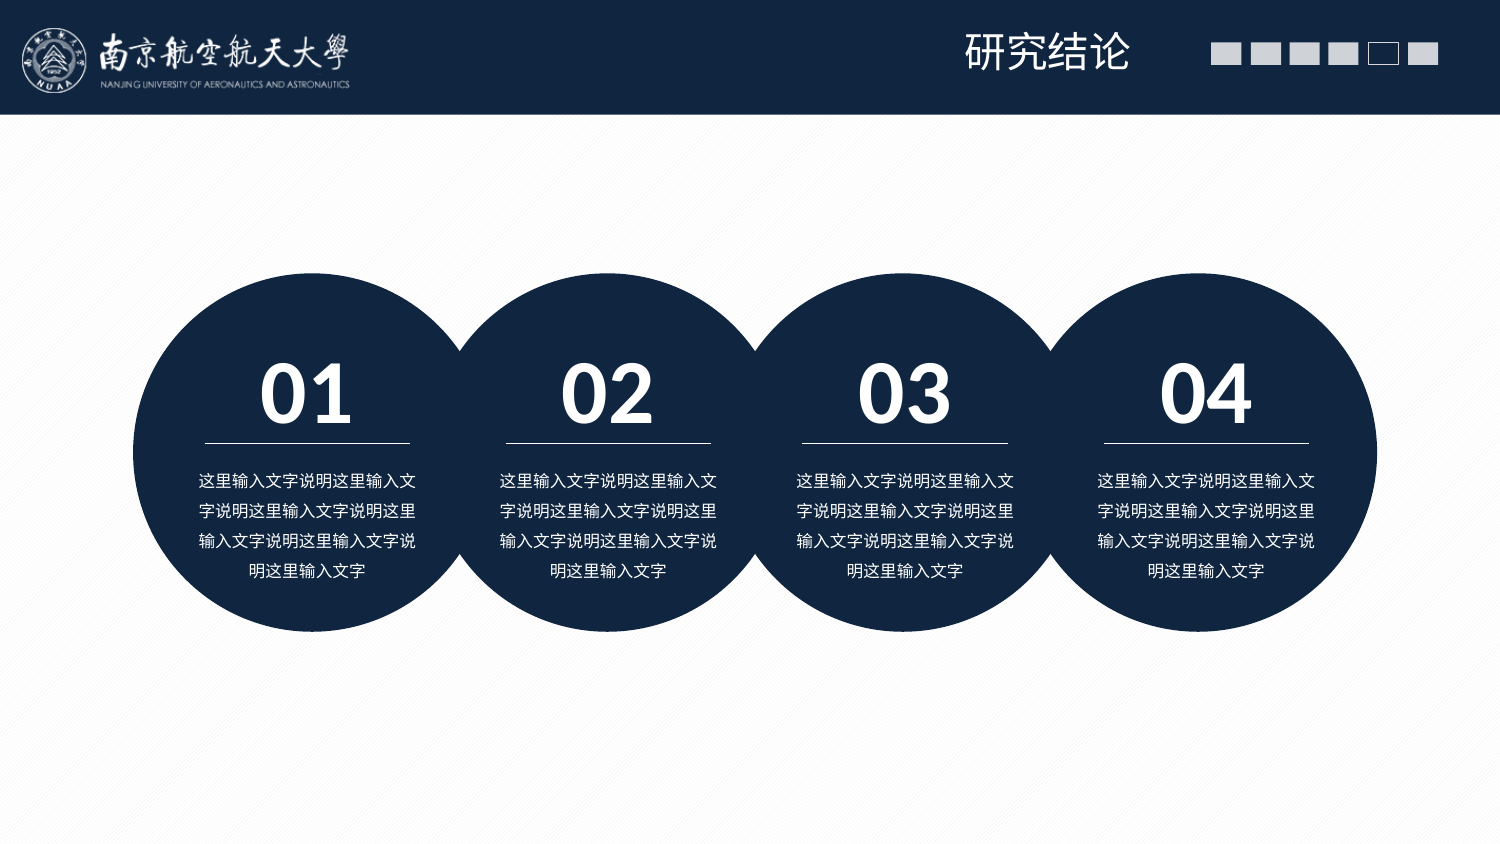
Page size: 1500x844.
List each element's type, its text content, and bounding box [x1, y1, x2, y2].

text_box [132, 273, 426, 632]
picture [22, 28, 351, 93]
list 研究结论 [532, 18, 1147, 94]
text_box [1018, 273, 1378, 632]
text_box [723, 273, 1016, 632]
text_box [428, 273, 721, 632]
